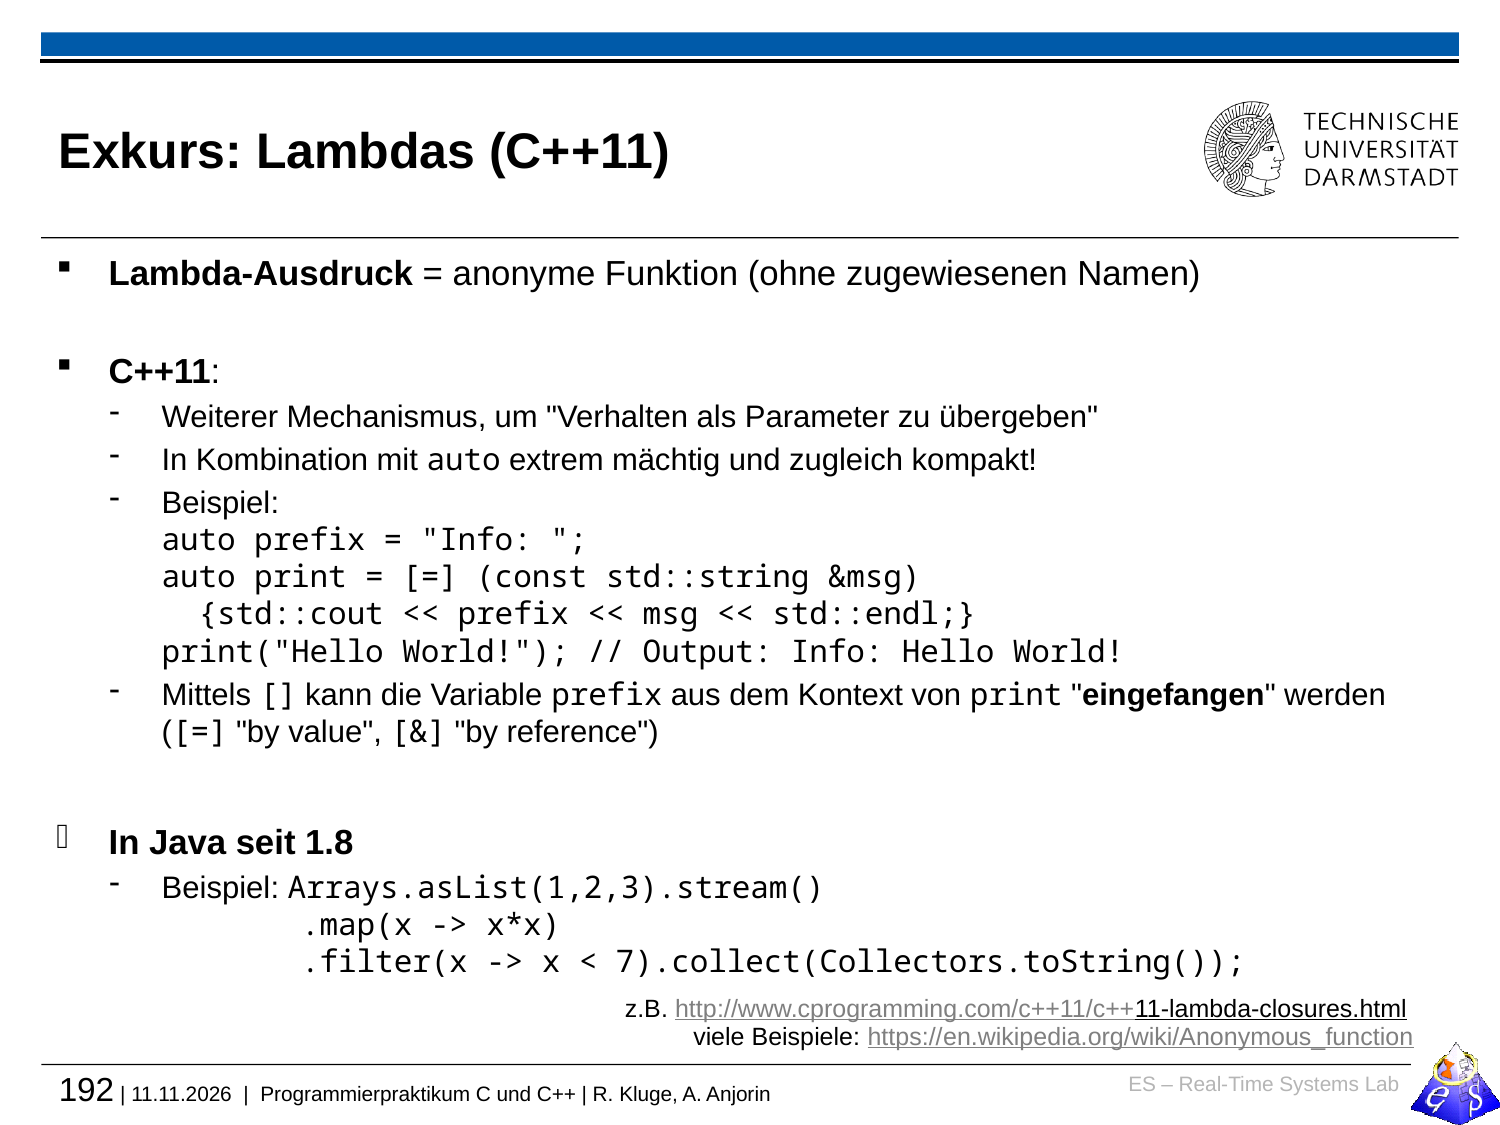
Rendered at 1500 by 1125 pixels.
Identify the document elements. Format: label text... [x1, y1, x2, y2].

picture [1411, 1041, 1500, 1125]
title Exkurs: Lambdas (C++11) [58, 80, 1187, 218]
picture [1187, 84, 1483, 214]
text_box z.B. http://www.cprogramming.com/c++11/c++11-lambda-closures.html viele Beispiele: https://en.wikipedia.org/wiki/Anonymous_function [454, 987, 1429, 1087]
list Lambda-Ausdruck = anonyme Funktion (ohne zugewiesenen Namen) C++11: Weiterer Mechanismus, um "Verhalten als Parameter zu übergeben" In Kombination mit auto extrem mächtig und zugleich kompakt! Beispiel: auto prefix = "Info: "; auto print = [=] (const std::string &msg) {std::cout << prefix << msg << std::endl;} print("Hello World!"); // Output: Info: Hello World! Mittels [] kann die Variable prefix aus dem Kontext von print "eingefangen" werden ([=] "by value", [&] "by reference") In Java seit 1.8 Beispiel: Arrays.asList(1,2,3).stream() .map(x -> x*x) .filter(x -> x < 7).collect(Collectors.toString()); [41, 243, 1459, 988]
